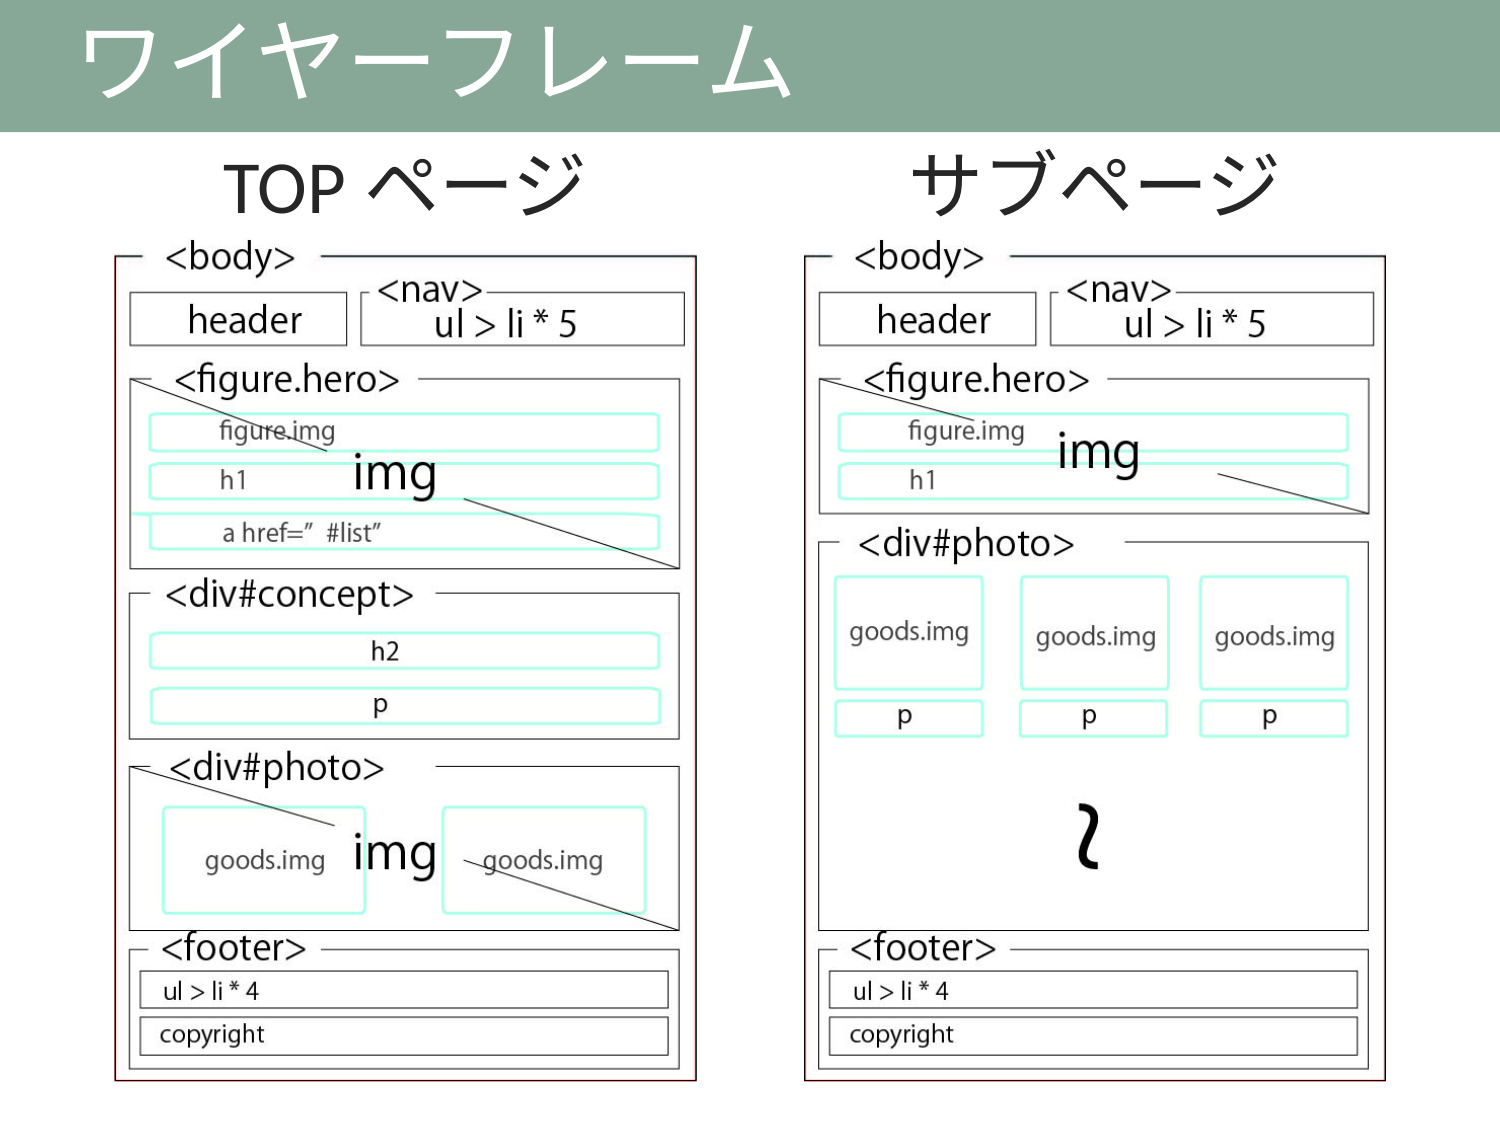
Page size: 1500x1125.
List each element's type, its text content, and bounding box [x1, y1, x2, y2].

text_box TOPページ [208, 131, 603, 237]
title ワイヤーフレーム [0, 0, 1500, 133]
text_box サブページ [893, 131, 1297, 237]
picture [804, 237, 1386, 1082]
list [114, 237, 697, 1082]
